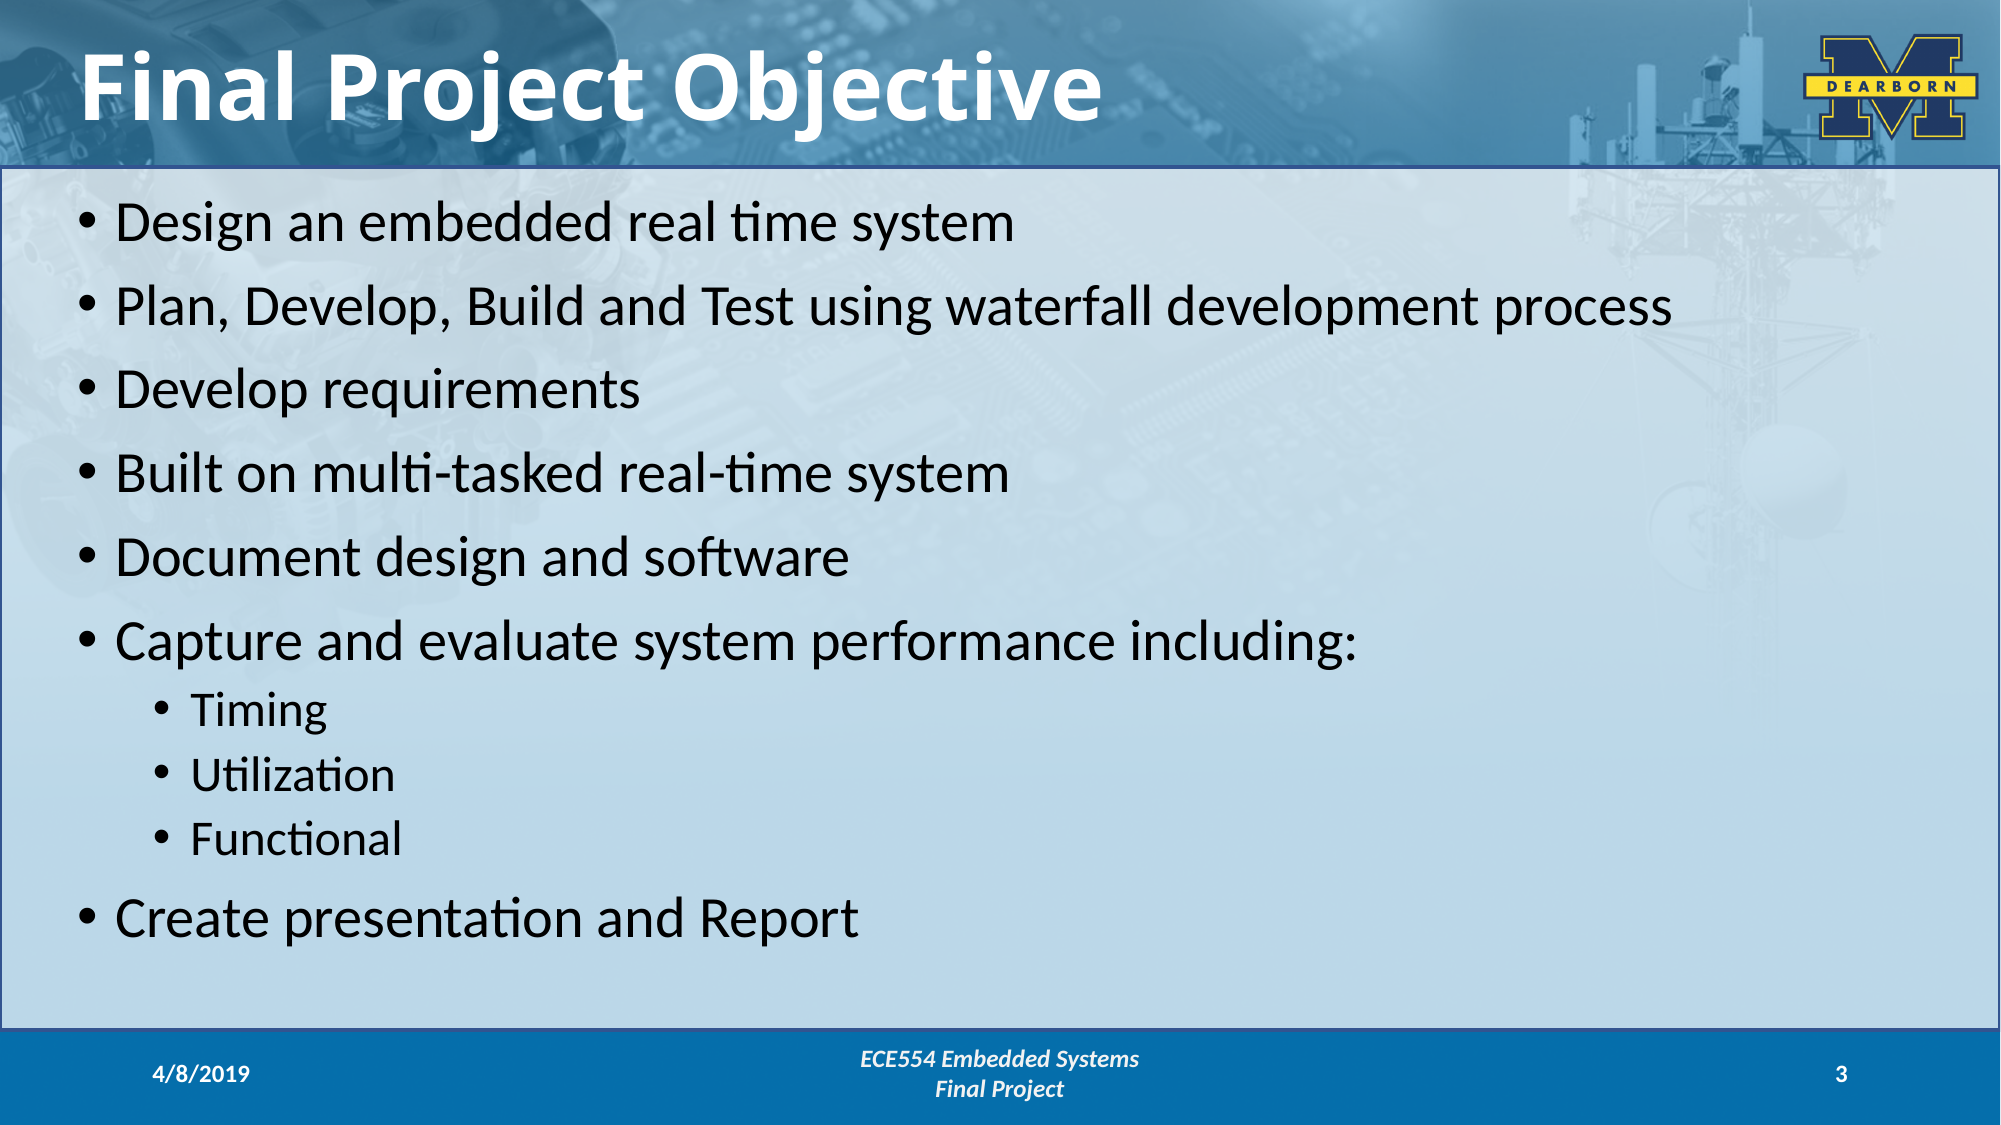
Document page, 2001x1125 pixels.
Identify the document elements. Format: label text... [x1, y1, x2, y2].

text_box ECE554 Embedded Systems Final Project [662, 1042, 1338, 1103]
text_box Design an embedded real time system Plan, Develop, Build and Test using waterfall development process Develop requirements Built on multi-tasked real-time system Document design and software Capture and evaluate system performance including: Timing Utilization Functional Create presentation and Report [63, 183, 1920, 1014]
text_box Final Project Objective [63, 14, 1863, 167]
text_box 4/8/2019 [137, 1042, 588, 1103]
picture [0, 0, 2001, 165]
text_box 3 [1412, 1042, 1863, 1103]
picture [0, 1032, 2001, 1125]
